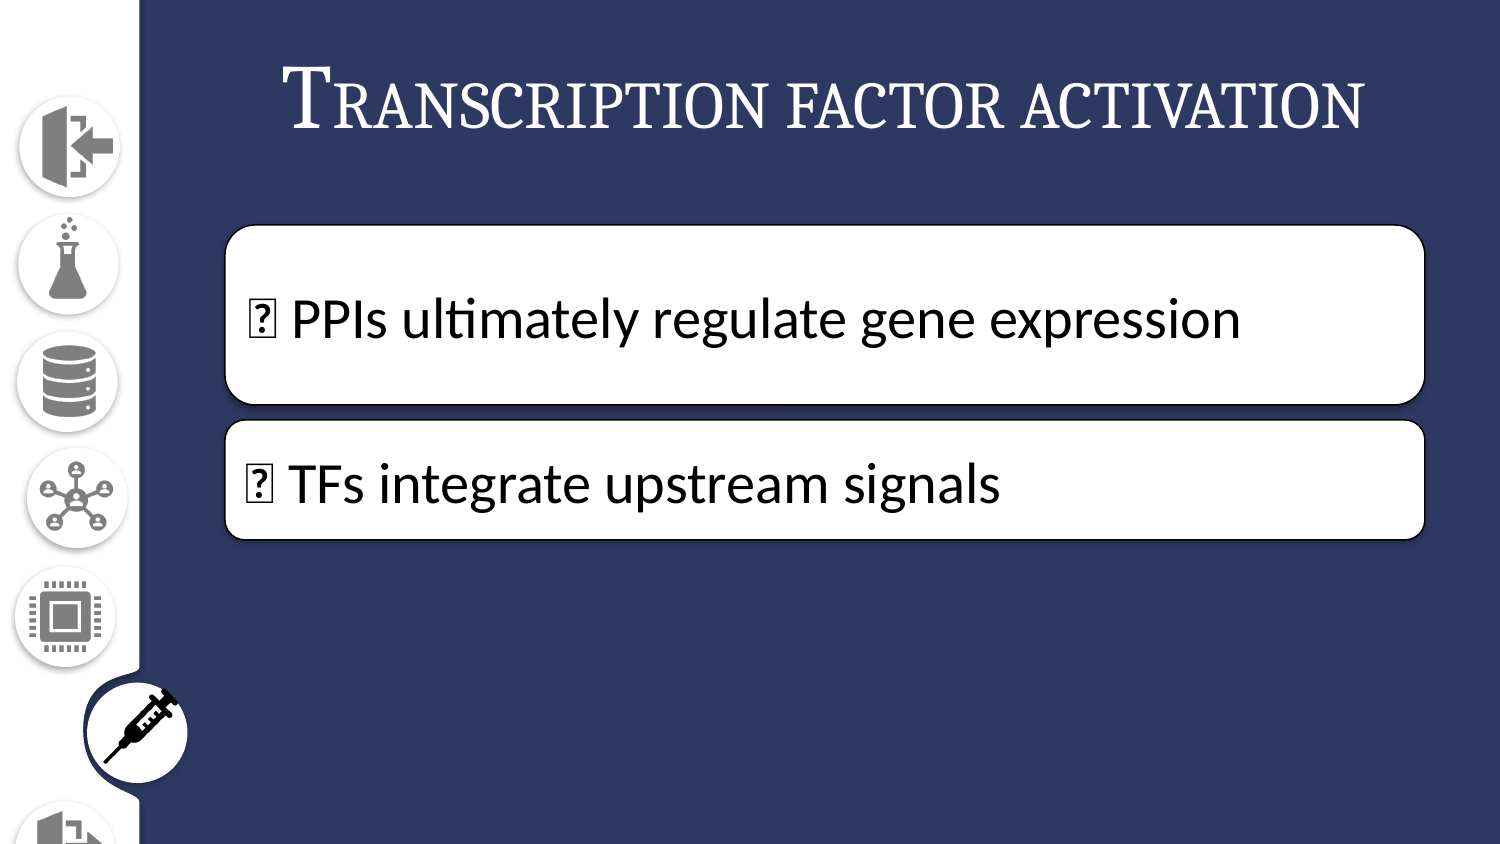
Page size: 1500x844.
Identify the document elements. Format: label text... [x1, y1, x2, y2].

text_box 📨 TFs integrate upstream signals [224, 419, 1426, 541]
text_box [14, 801, 118, 844]
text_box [19, 96, 122, 198]
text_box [86, 681, 188, 784]
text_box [17, 213, 119, 315]
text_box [26, 447, 128, 549]
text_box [16, 331, 118, 433]
text_box [0, 0, 141, 844]
text_box 🧬 PPIs ultimately regulate gene expression [224, 224, 1426, 406]
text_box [14, 566, 116, 668]
text_box TRANSCRIPTION FACTOR ACTIVATION [267, 29, 1383, 155]
